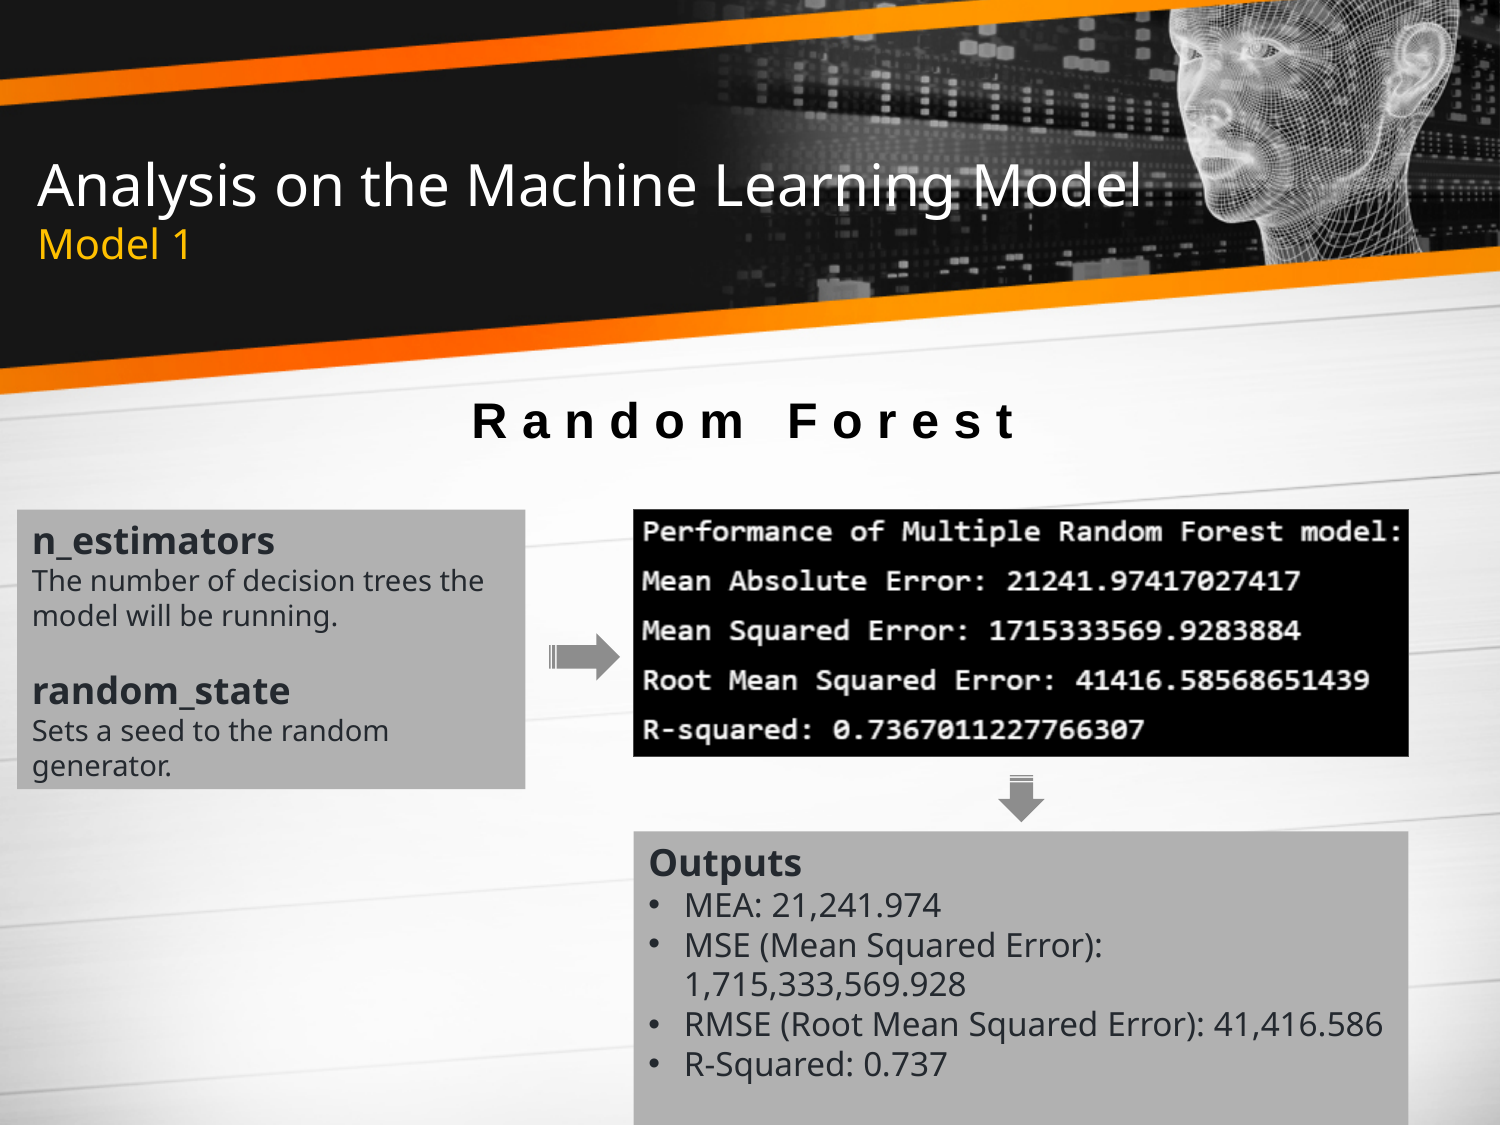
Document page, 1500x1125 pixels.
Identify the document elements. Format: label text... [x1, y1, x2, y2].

text_box [996, 773, 1047, 825]
picture [0, 0, 1500, 1125]
text_box n_estimators The number of decision trees the model will be running. random_state Sets a seed to the random generator. [17, 509, 526, 790]
text_box Outputs MEA: 21,241.974 MSE (Mean Squared Error): 1,715,333,569.928 RMSE (Root Mean Squared Error): 41,416.586 R-Squared: 0.737 [633, 831, 1409, 1125]
list Random Forest [269, 380, 1215, 547]
text_box [547, 631, 623, 683]
title Analysis on the Machine Learning Model Model 1 [22, 95, 1310, 320]
